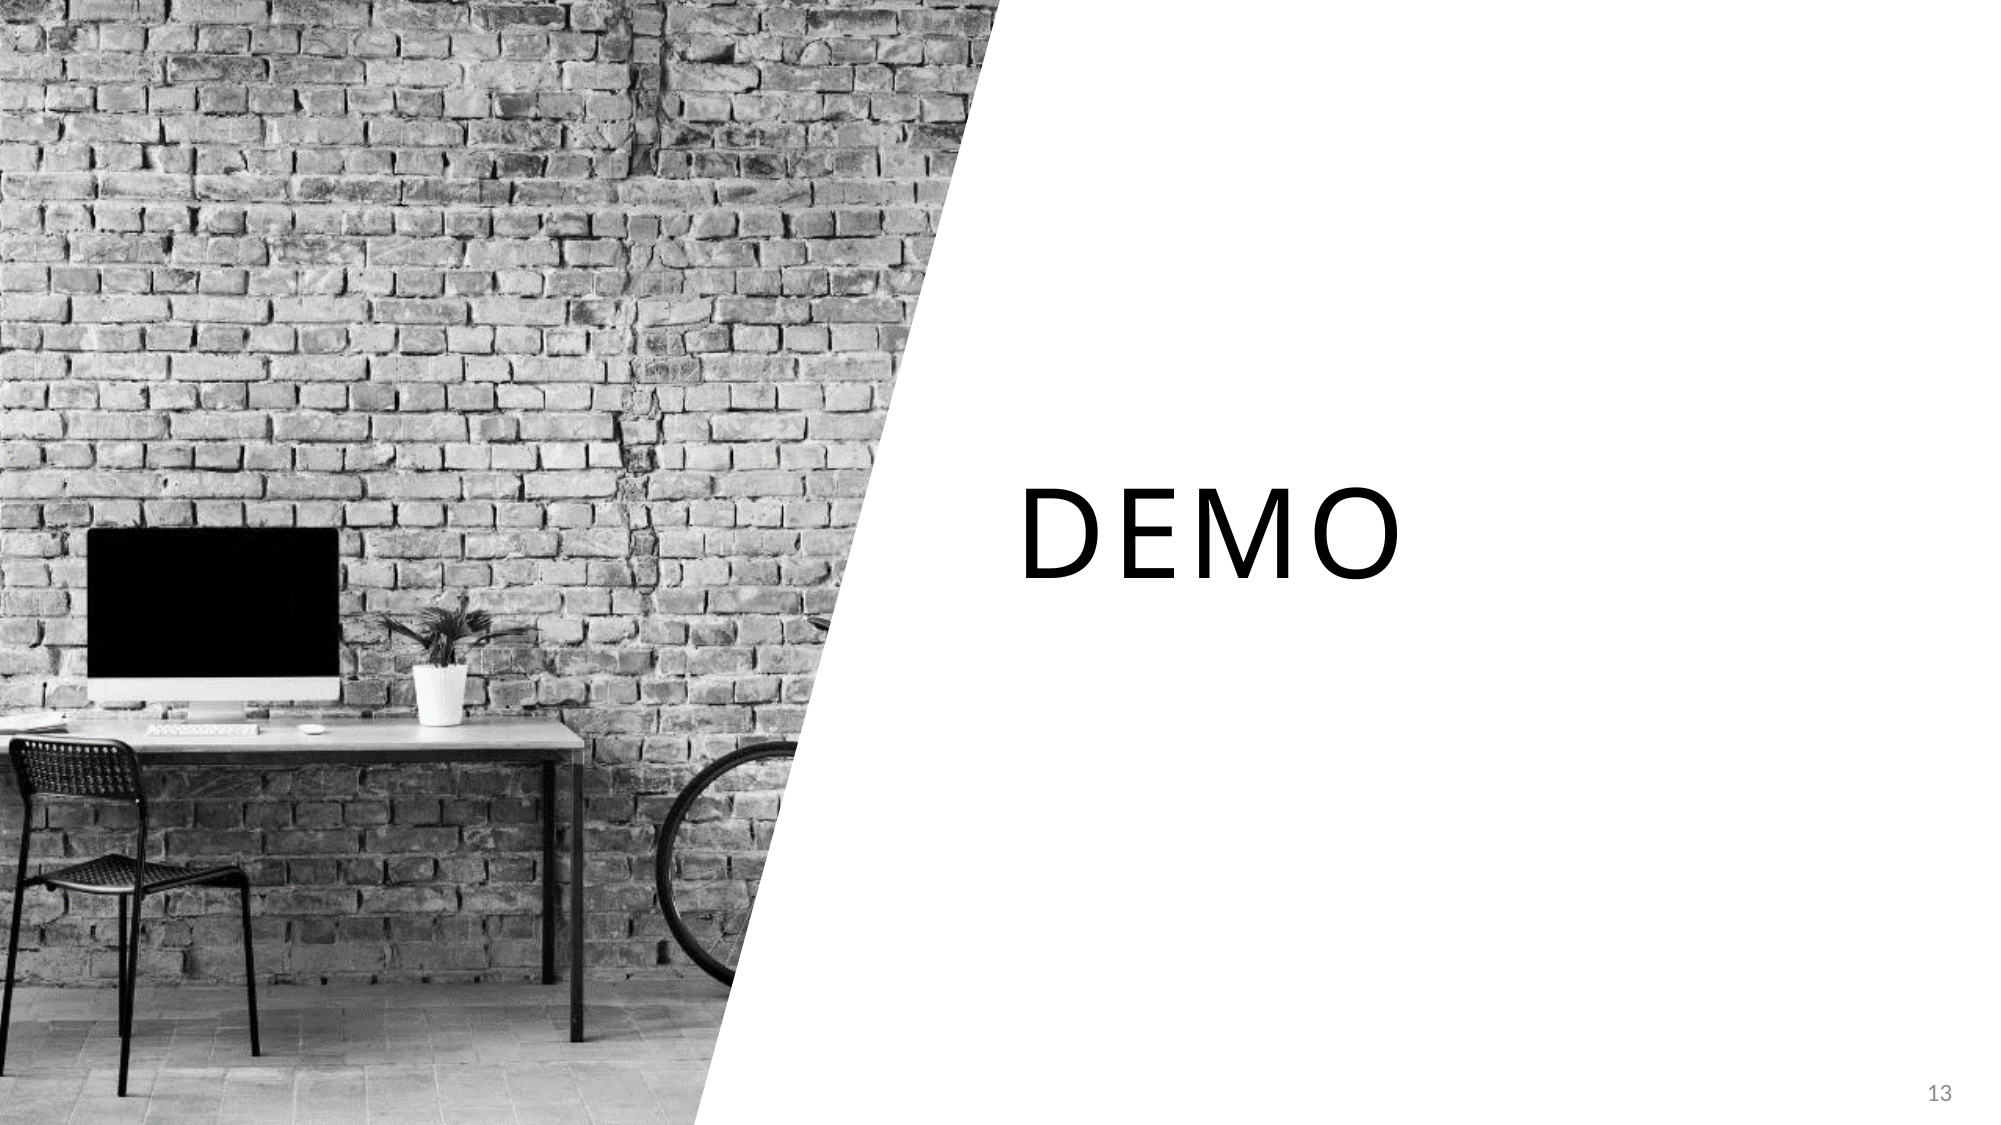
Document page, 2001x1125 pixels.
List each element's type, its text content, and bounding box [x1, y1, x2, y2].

title demo [999, 338, 1862, 612]
slide_number 13 [1894, 1061, 1968, 1121]
text_box [0, 0, 1000, 1125]
